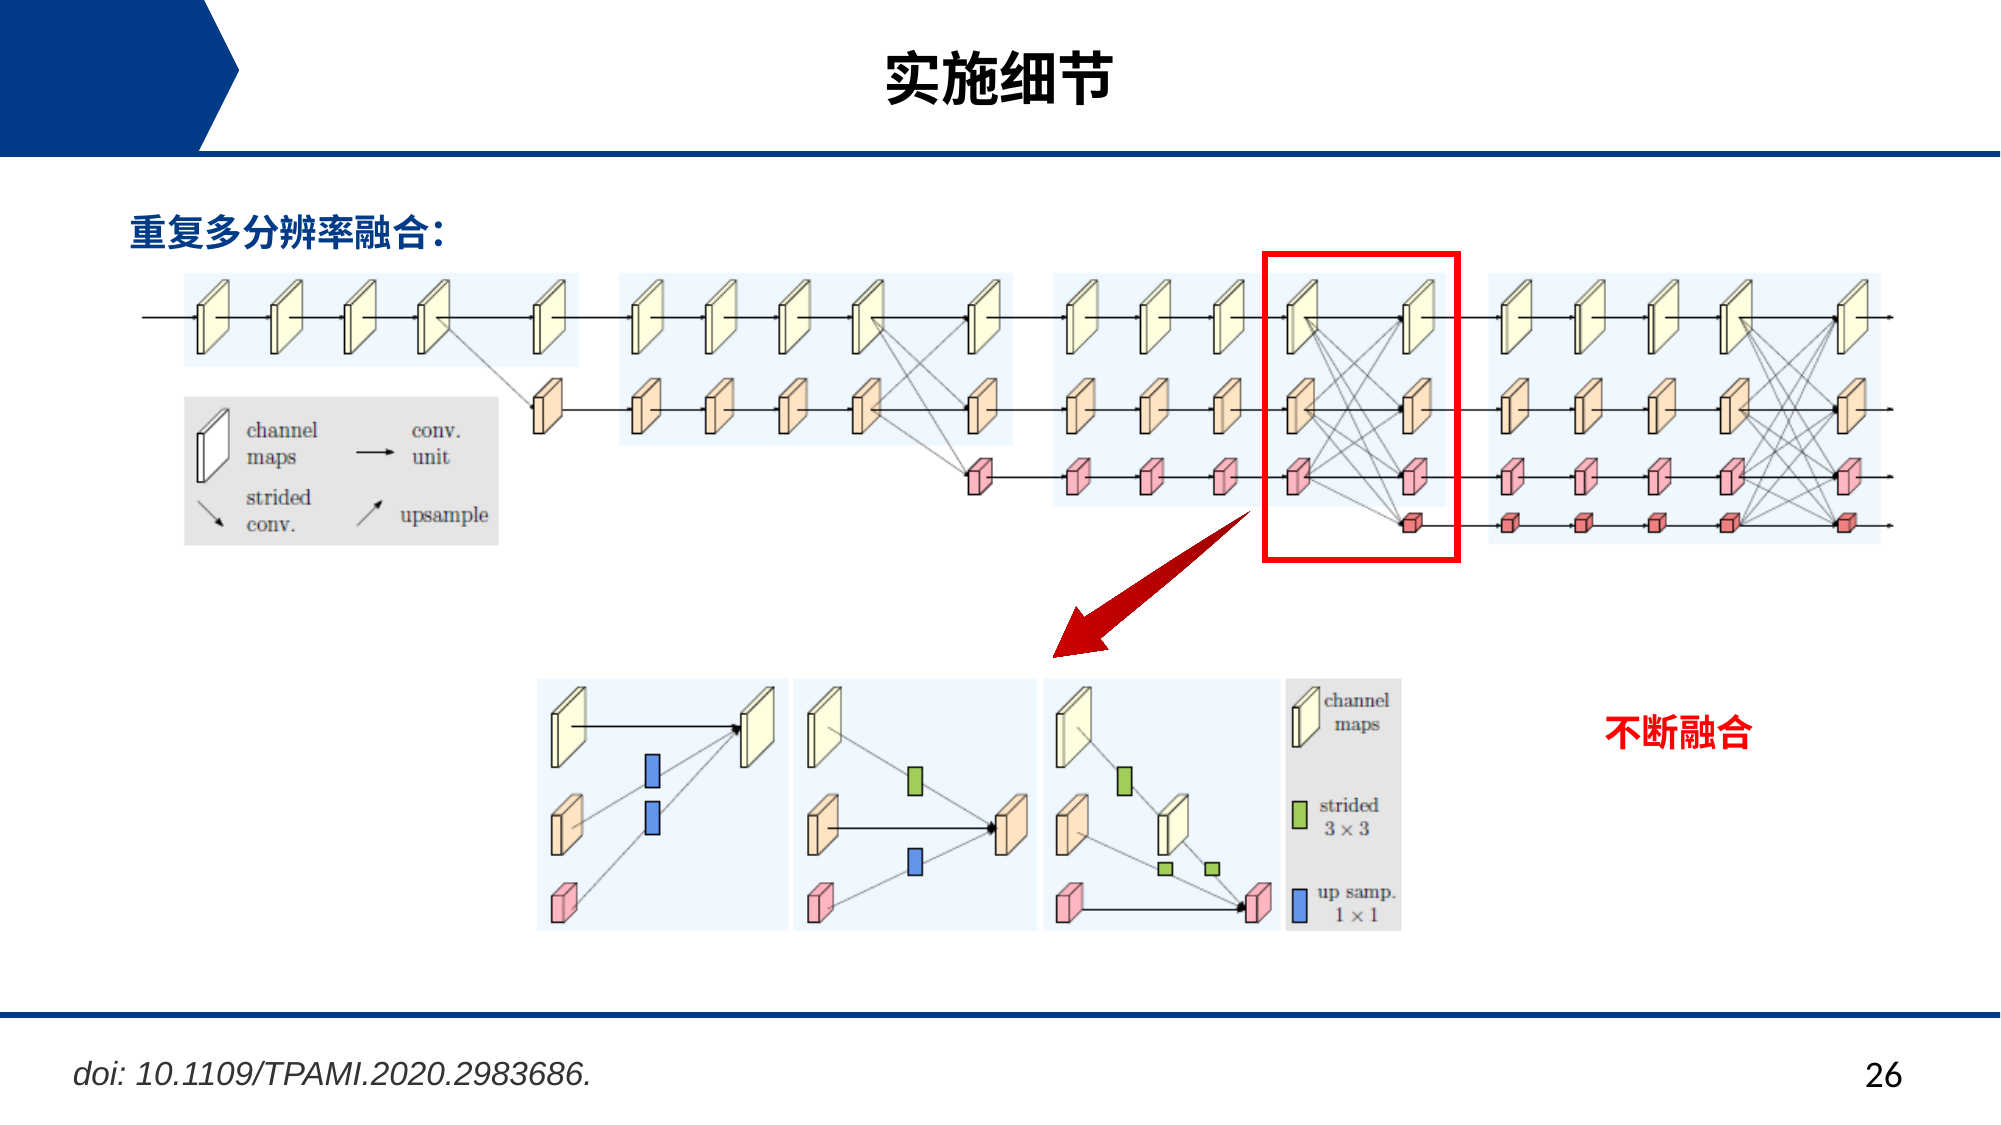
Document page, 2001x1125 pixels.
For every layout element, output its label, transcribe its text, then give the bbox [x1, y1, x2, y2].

slide_number 26 [1850, 1042, 2000, 1103]
text_box [1052, 563, 1193, 657]
text_box 重复多分辨率融合： [114, 178, 493, 261]
text_box 不断融合 [1457, 679, 1902, 762]
text_box doi: 10.1109/TPAMI.2020.2983686. [58, 1044, 1334, 1100]
picture [520, 657, 1422, 950]
text_box 实施细节 [868, 35, 1168, 120]
picture [122, 256, 1914, 563]
